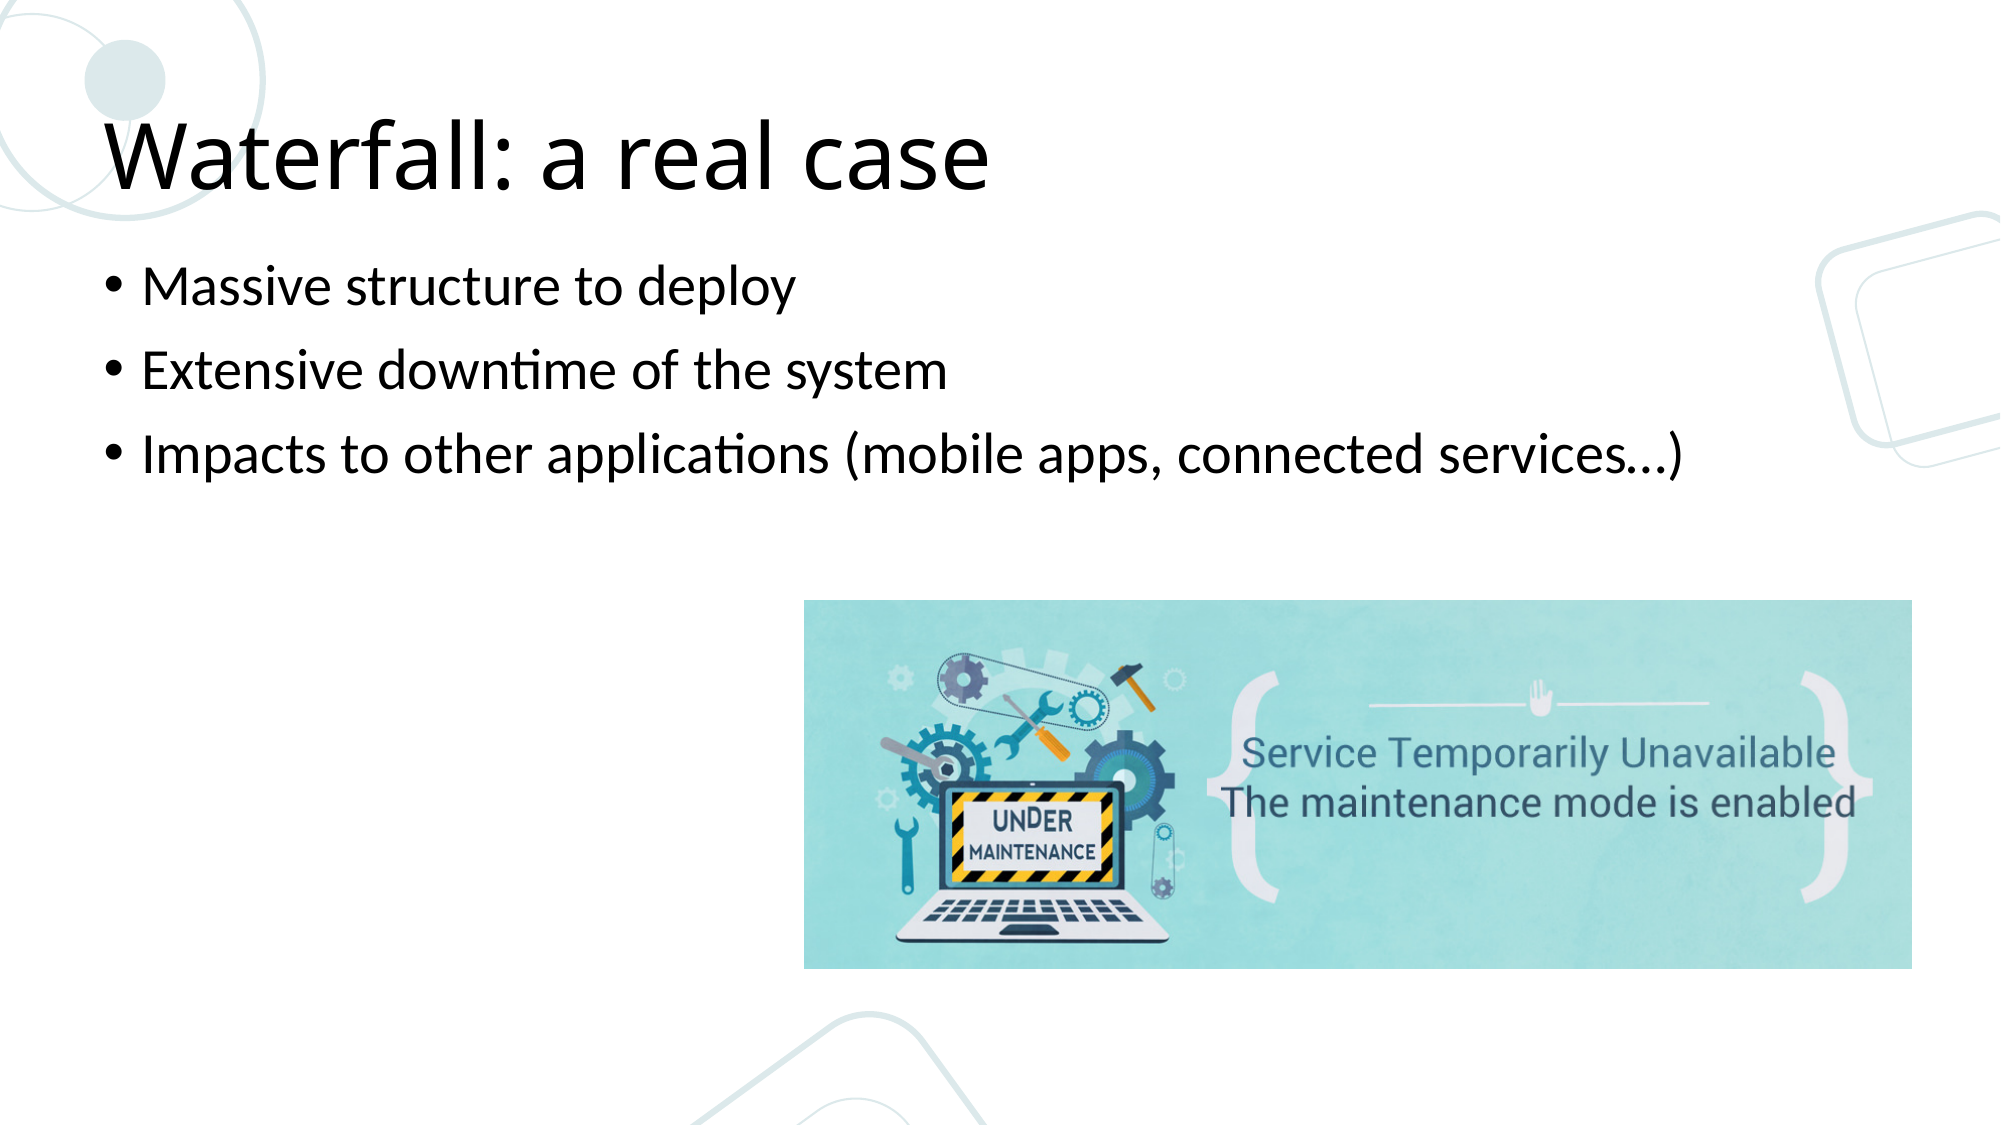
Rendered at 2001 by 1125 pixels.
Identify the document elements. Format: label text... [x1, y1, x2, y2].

picture [804, 600, 1912, 969]
title Waterfall: a real case [88, 70, 1912, 248]
list Massive structure to deploy Extensive downtime of the system Impacts to other applications (mobile apps, connected services…) [88, 248, 1912, 954]
